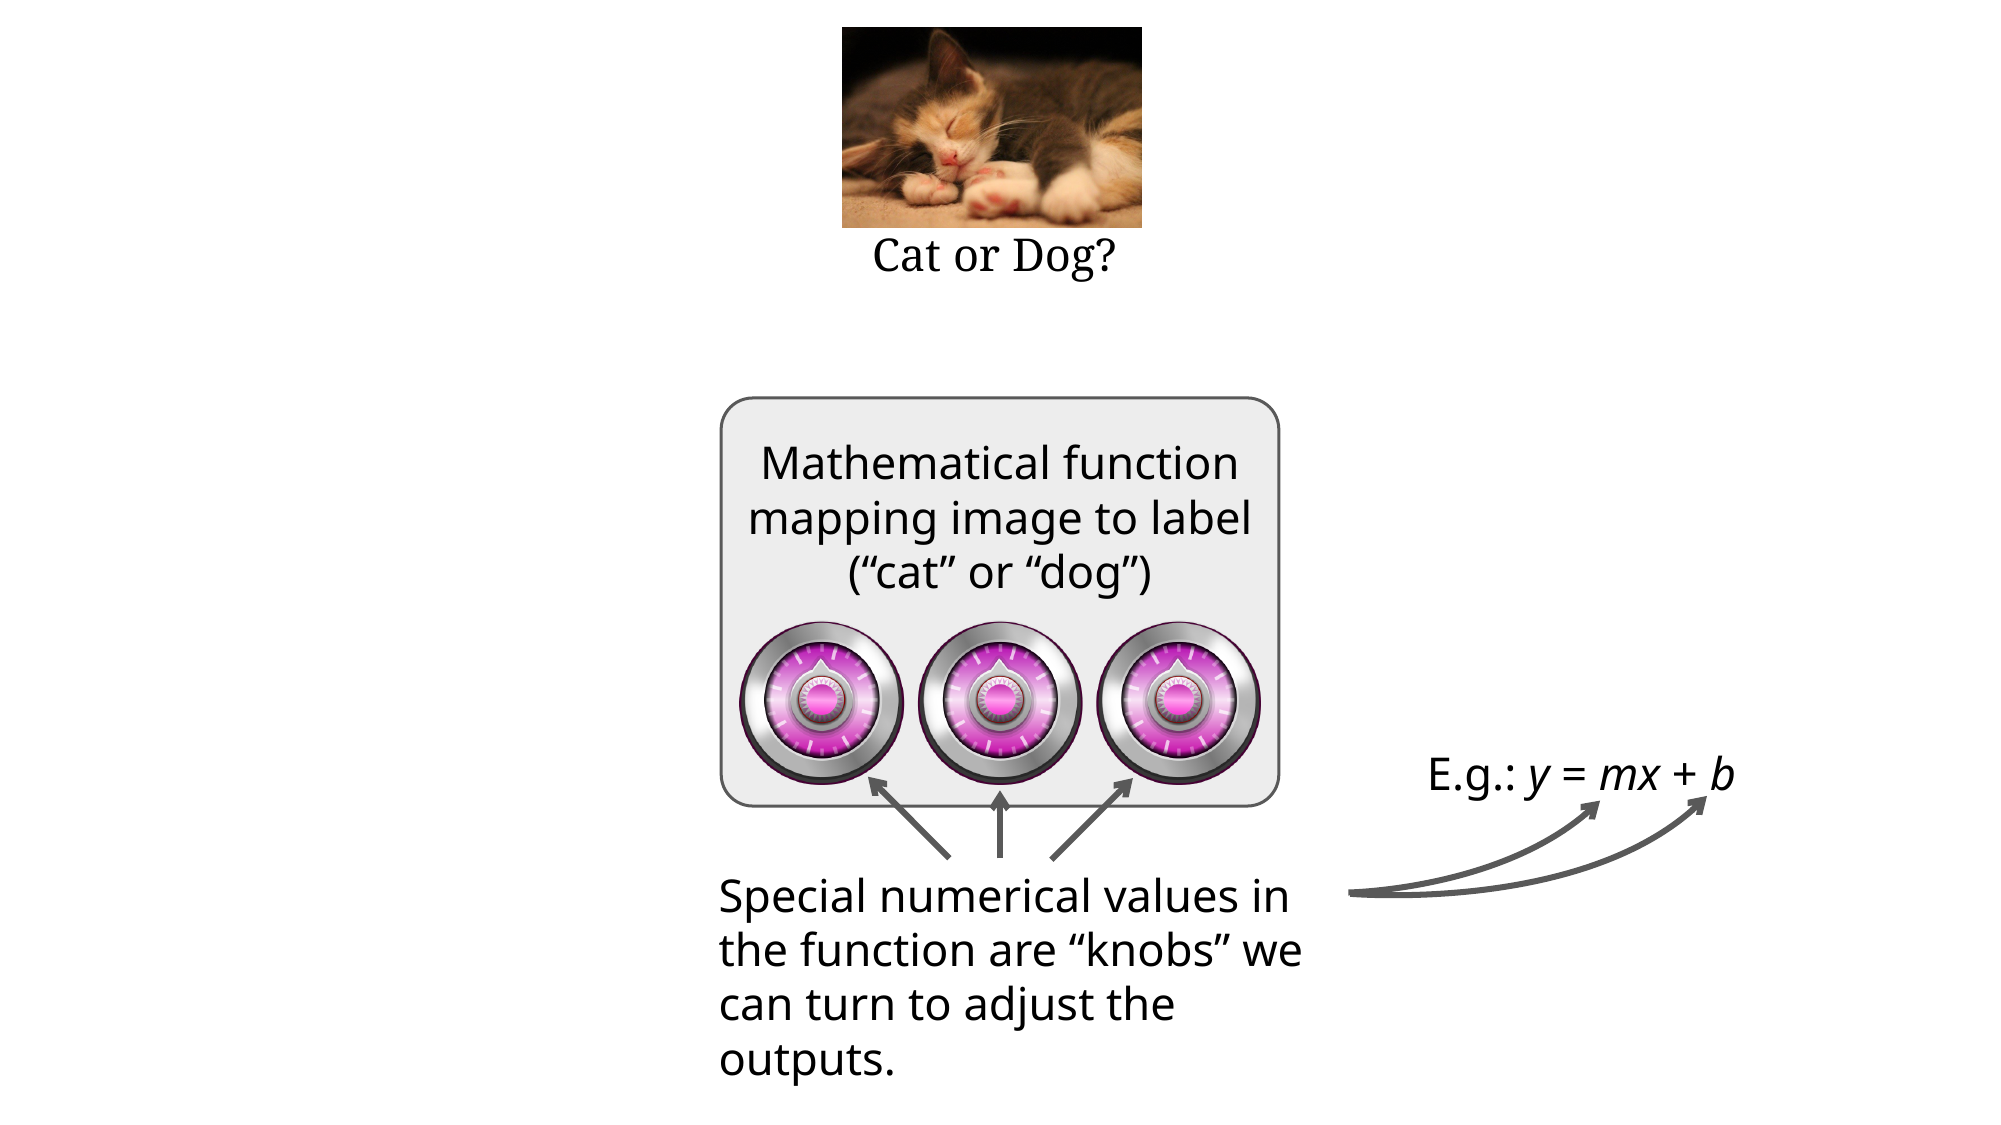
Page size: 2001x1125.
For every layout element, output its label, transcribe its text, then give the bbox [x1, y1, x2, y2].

picture [739, 620, 1261, 785]
text_box [992, 790, 1008, 859]
text_box [721, 605, 1279, 807]
text_box [1348, 800, 1601, 893]
text_box Mathematical function mapping image to label (“cat” or “dog”) [721, 427, 1279, 605]
text_box Special numerical values in the function are “knobs” we can turn to adjust the outputs. [705, 860, 1366, 1091]
text_box [721, 397, 1279, 427]
text_box E.g.: y = mx + b [1413, 738, 1750, 807]
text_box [842, 27, 1142, 295]
text_box [1350, 795, 1707, 896]
